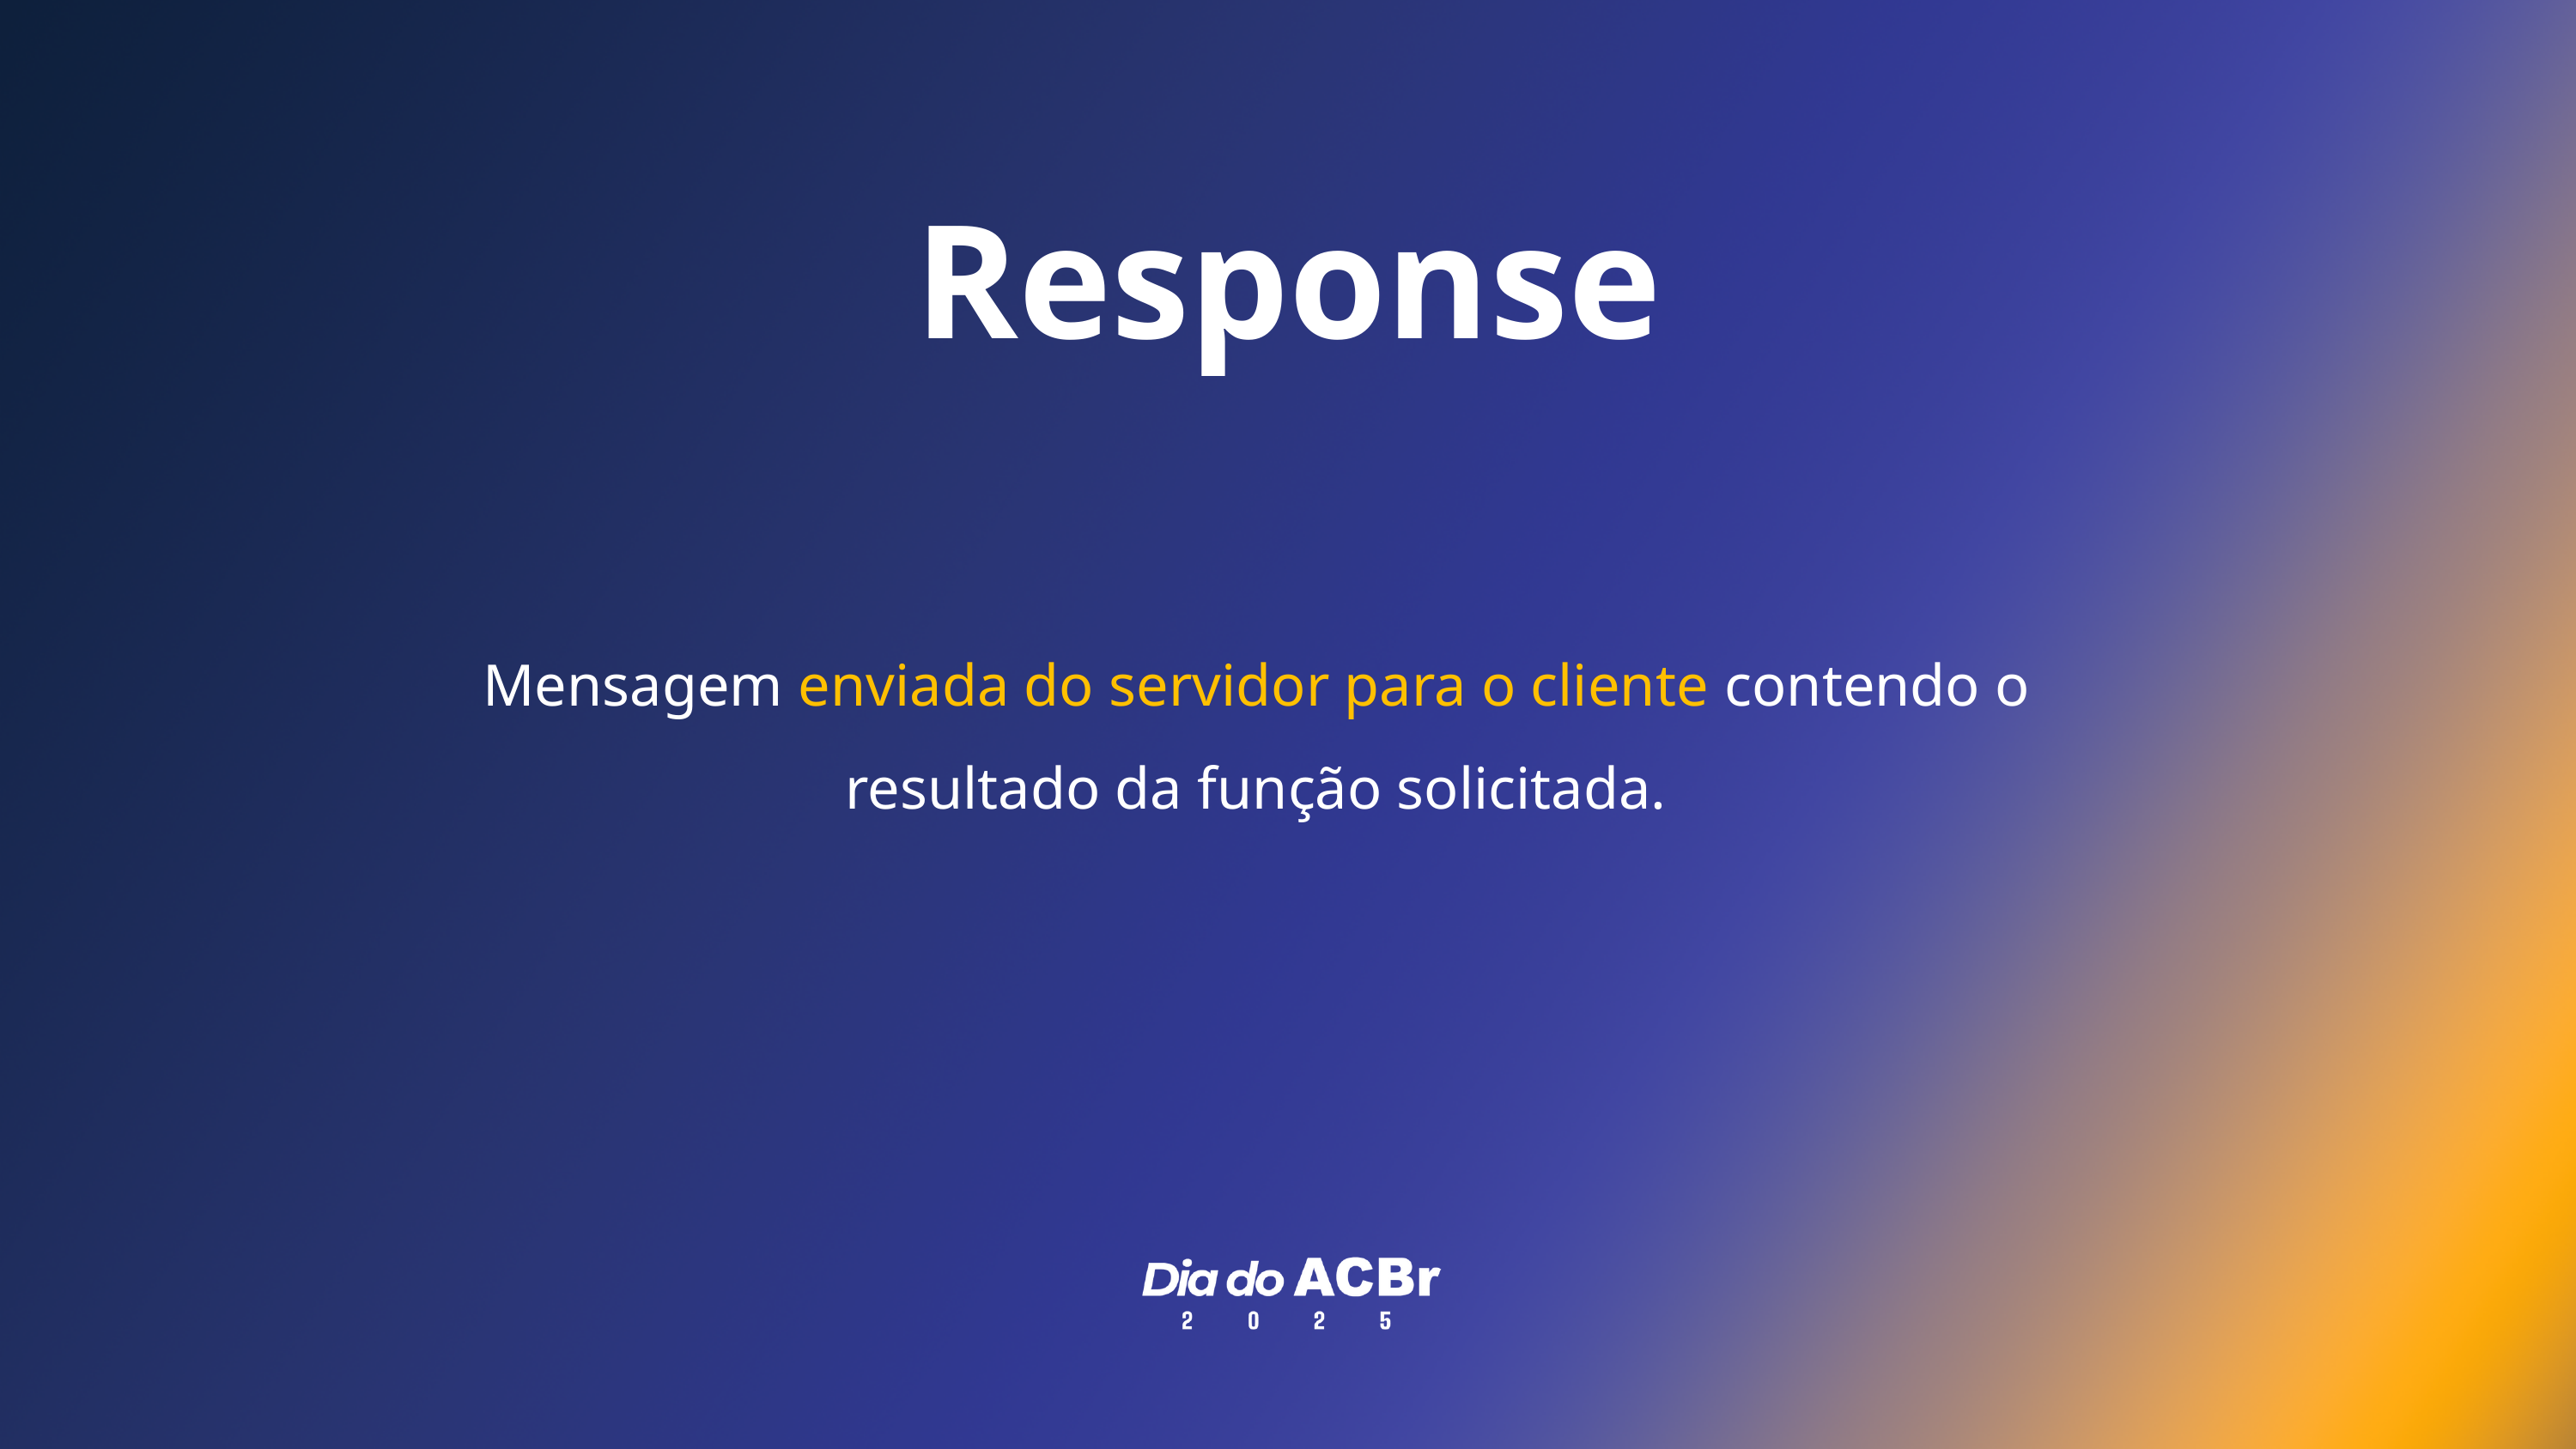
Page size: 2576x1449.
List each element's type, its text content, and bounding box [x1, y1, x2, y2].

text_box Response [370, 252, 2205, 370]
text_box [1136, 1252, 1446, 1334]
picture [0, 0, 2576, 1449]
text_box Mensagem enviada do servidor para o cliente contendo o resultado da função solicitada. [425, 614, 2088, 821]
